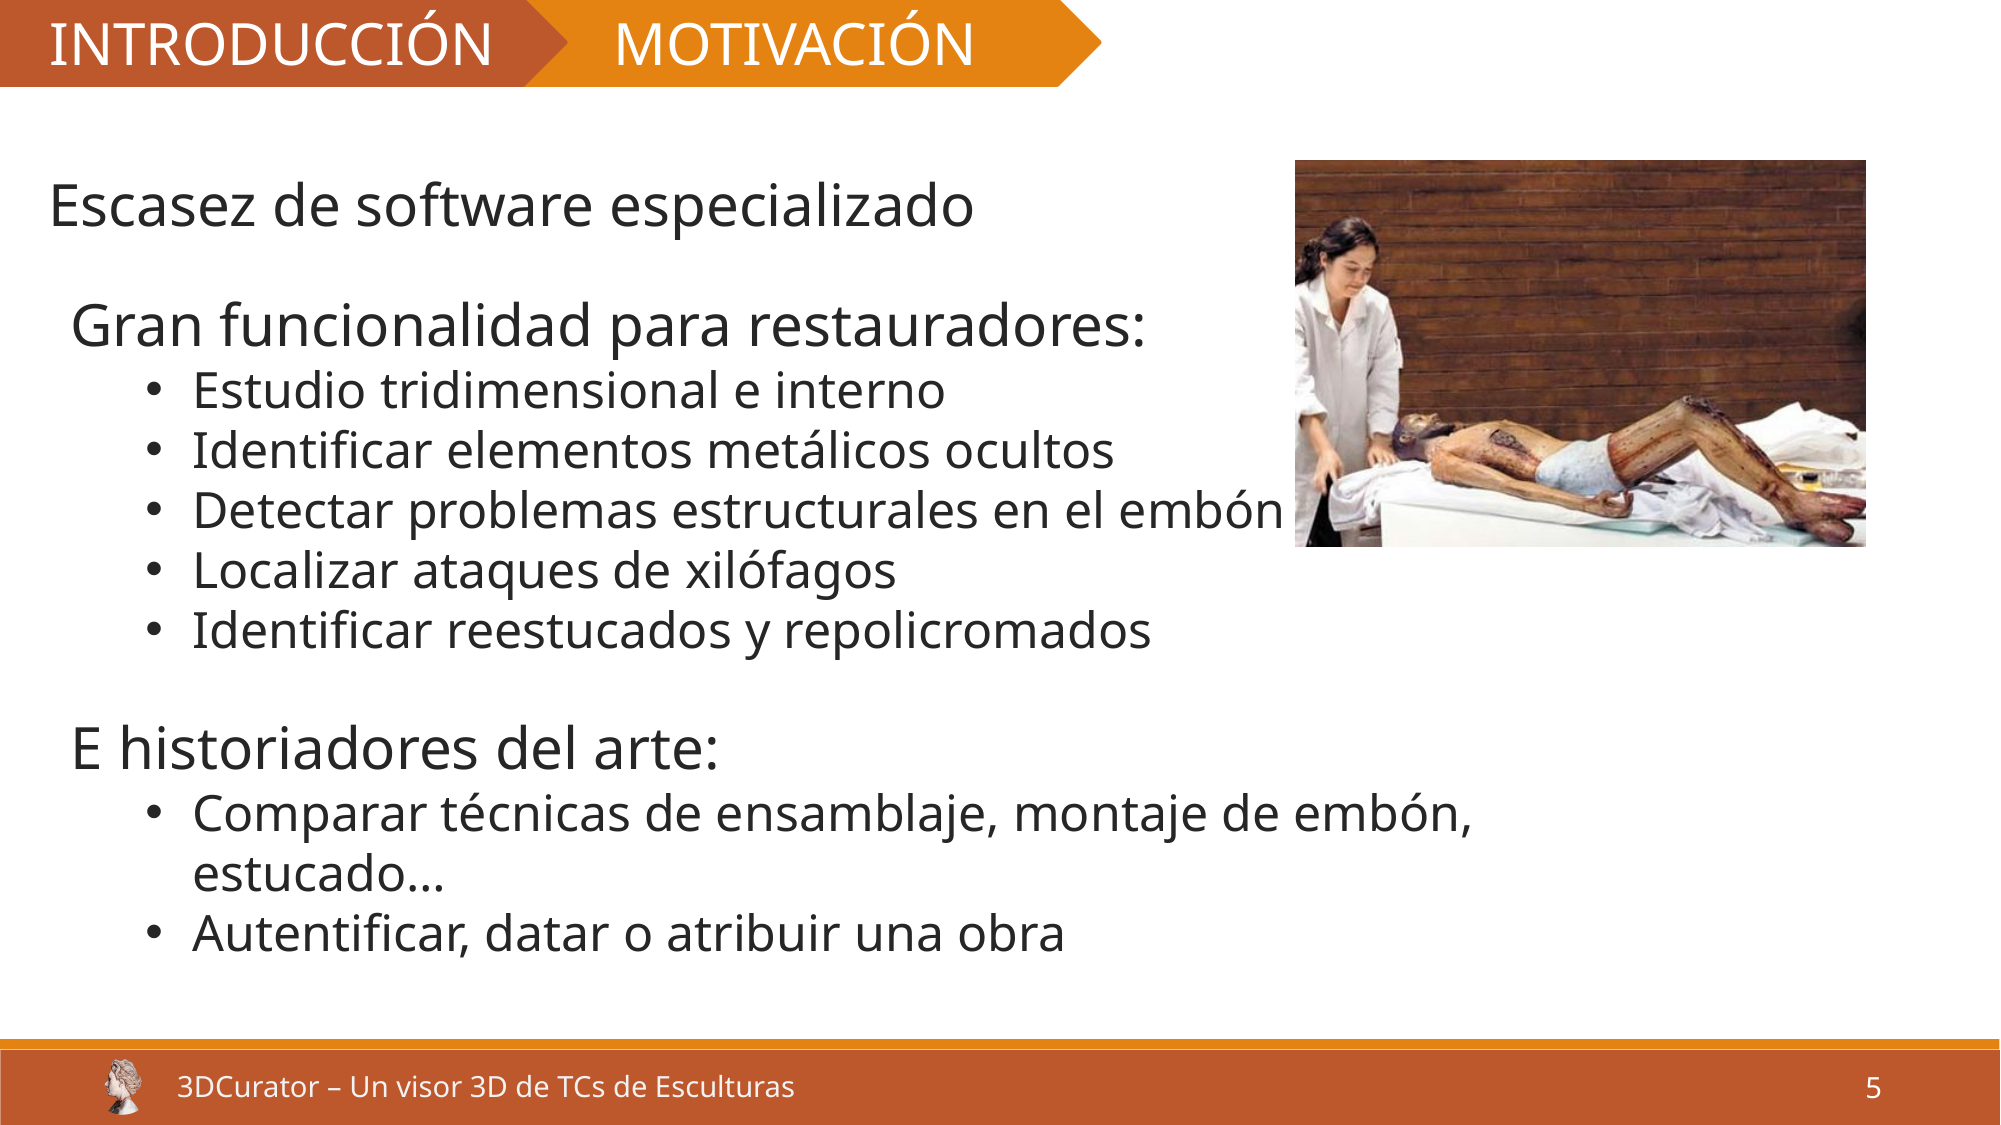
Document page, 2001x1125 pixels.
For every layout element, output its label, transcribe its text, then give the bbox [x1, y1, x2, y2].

text_box 5 [1681, 1059, 1898, 1120]
text_box Escasez de software especializado [33, 160, 991, 246]
picture [1295, 160, 1866, 548]
text_box 3DCurator – Un visor 3D de TCs de Esculturas [162, 1061, 984, 1111]
picture [94, 1059, 151, 1115]
text_box INTRODUCCIÓN [0, 0, 568, 87]
text_box MOTIVACIÓN [525, 0, 1102, 87]
text_box E historiadores del arte: Comparar técnicas de ensamblaje, montaje de embón, estucado… Autentificar, datar o atribuir una obra [55, 704, 1671, 1014]
text_box Gran funcionalidad para restauradores: Estudio tridimensional e interno Identificar elementos metálicos ocultos Detectar problemas estructurales en el embón Localizar ataques de xilófagos Identificar reestucados y repolicromados [55, 281, 1436, 666]
